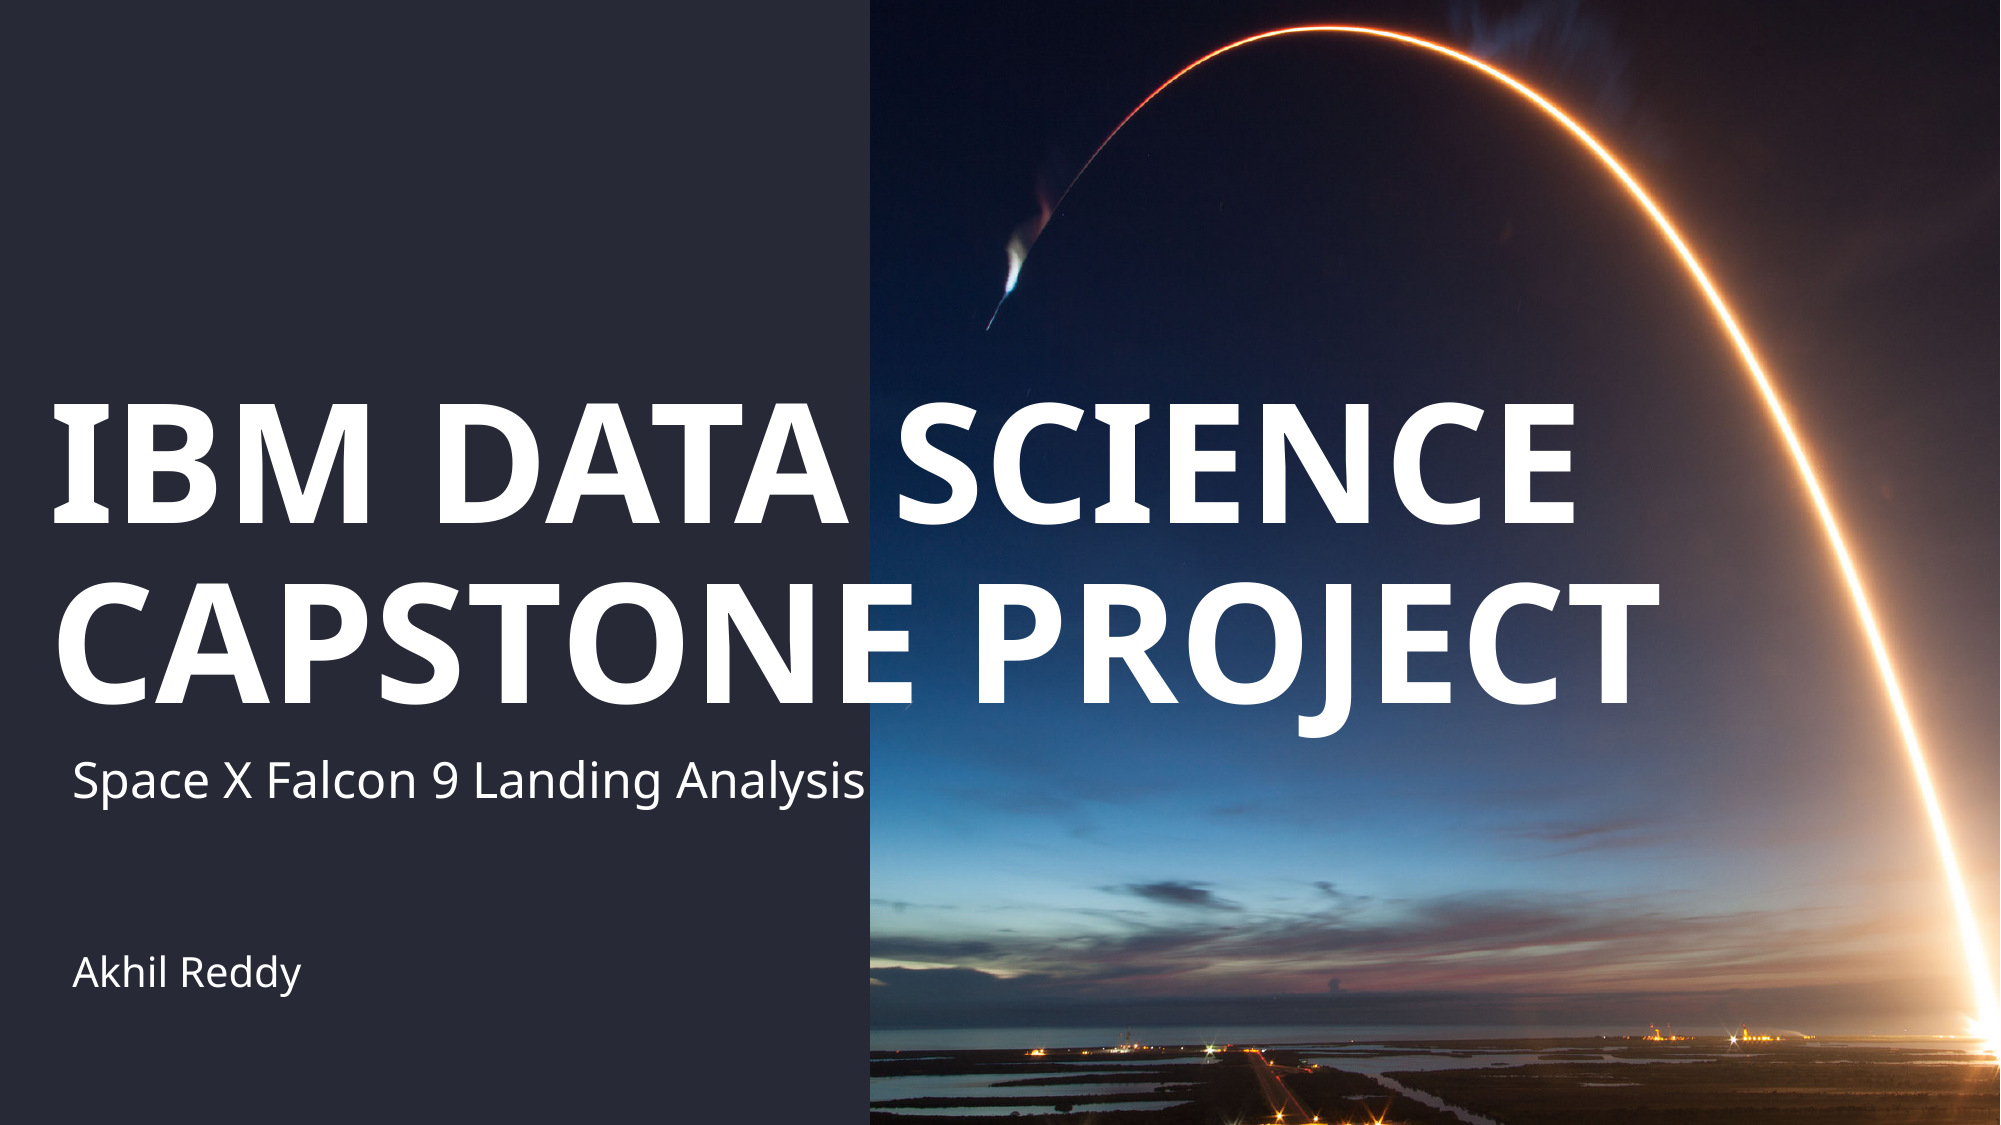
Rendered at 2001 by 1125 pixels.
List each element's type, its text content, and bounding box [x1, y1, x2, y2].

picture [869, 0, 2000, 1125]
subtitle Space X Falcon 9 Landing Analysis Akhil Reddy [66, 748, 869, 999]
title IBM Data Science Capstone Project [43, 376, 869, 740]
